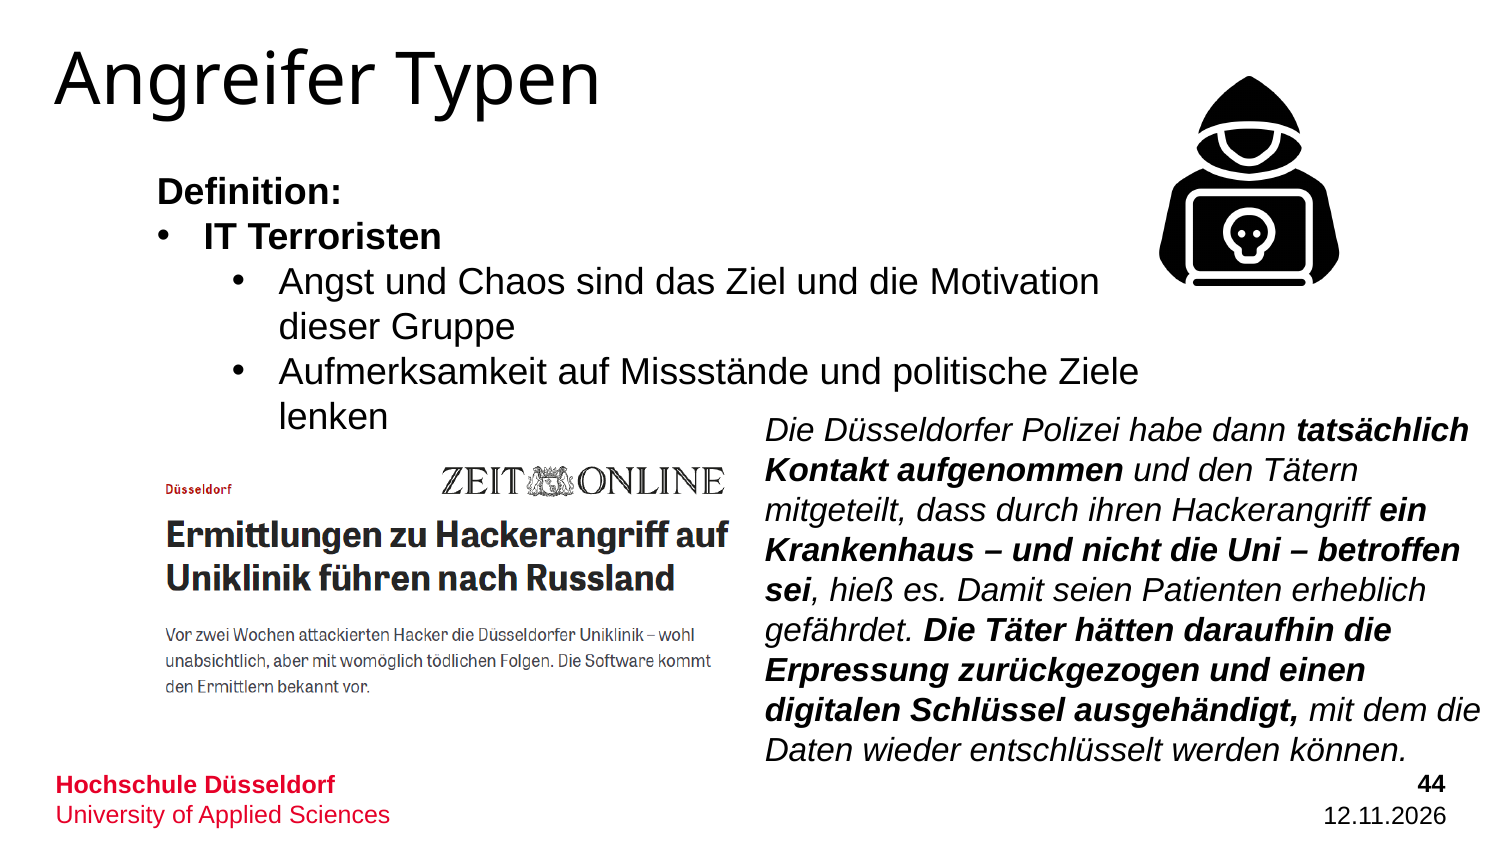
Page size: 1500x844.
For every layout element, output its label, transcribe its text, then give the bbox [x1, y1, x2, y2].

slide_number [1305, 785, 1463, 844]
picture [1144, 76, 1354, 286]
slide_number 44 [1283, 776, 1461, 815]
picture [147, 451, 776, 712]
title Angreifer Typen [39, 24, 1461, 160]
text_box Die Düsseldorfer Polizei habe dann tatsächlich Kontakt aufgenommen und den Tätern mitgeteilt, dass durch ihren Hackerangriff ein Krankenhaus – und nicht die Uni – betroffen sei, hieß es. Damit seien Patienten erheblich gefährdet. Die Täter hätten daraufhin die Erpressung zurückgezogen und einen digitalen Schlüssel ausgehändigt, mit dem die Daten wieder entschlüsselt werden können. [749, 401, 1500, 776]
text_box Definition: IT Terroristen Angst und Chaos sind das Ziel und die Motivation dieser Gruppe Aufmerksamkeit auf Missstände und politische Ziele lenken [142, 159, 1246, 445]
